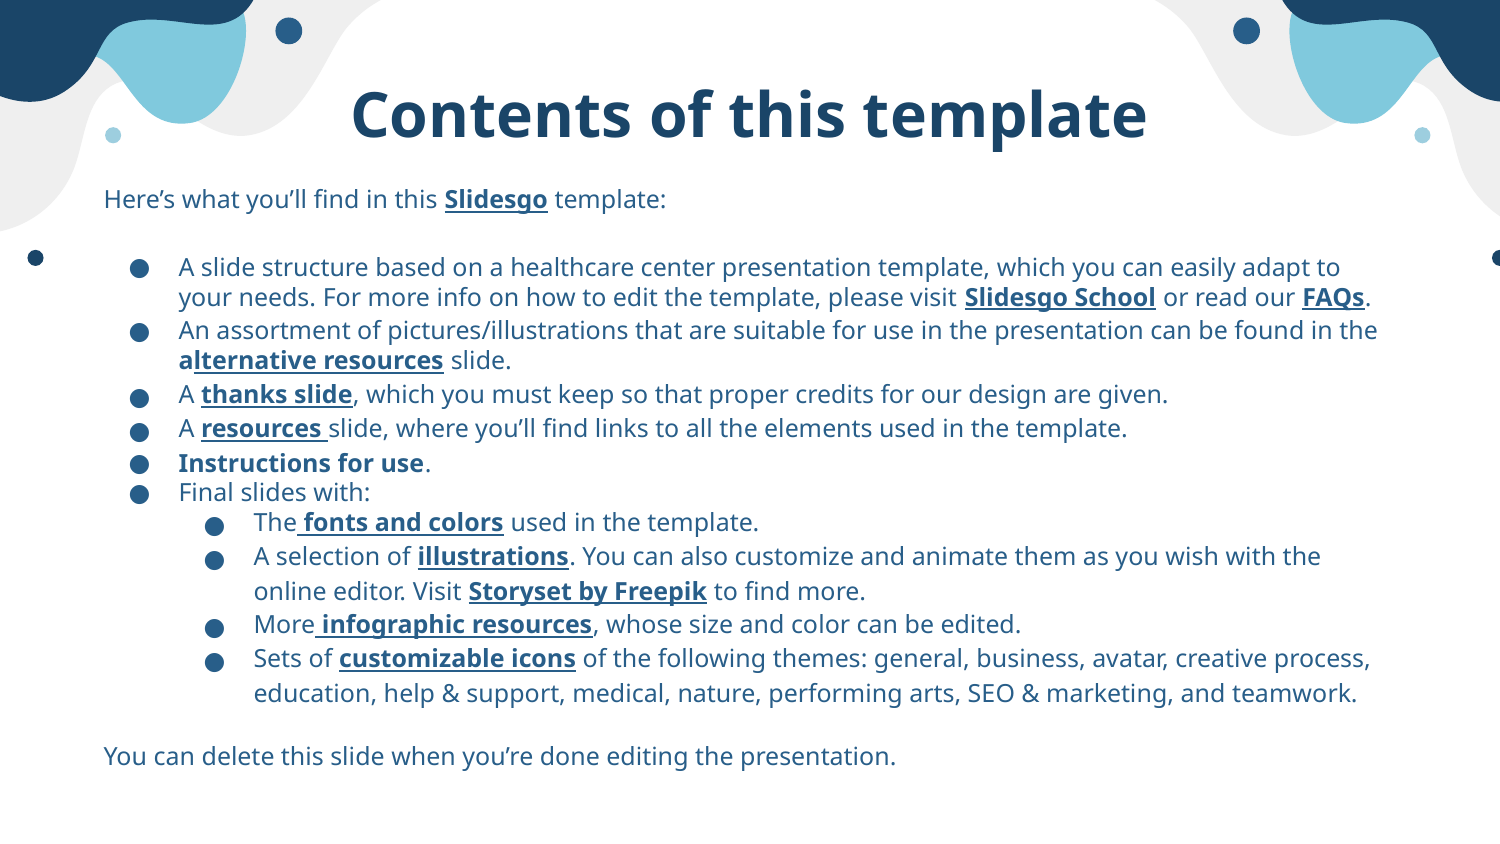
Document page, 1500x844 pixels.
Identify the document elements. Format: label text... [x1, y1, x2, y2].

title Contents of this template [88, 59, 1412, 154]
list Here’s what you’ll find in this Slidesgo template: A slide structure based on a healthcare center presentation template, which you can easily adapt to your needs. For more info on how to edit the template, please visit Slidesgo School or read our FAQs. An assortment of pictures/illustrations that are suitable for use in the presentation can be found in the alternative resources slide. A thanks slide, which you must keep so that proper credits for our design are given. A resources slide, where you’ll find links to all the elements used in the template. Instructions for use. Final slides with: The fonts and colors used in the template. A selection of illustrations. You can also customize and animate them as you wish with the online editor. Visit Storyset by Freepik to find more. More infographic resources, whose size and color can be edited. Sets of customizable icons of the following themes: general, business, avatar, creative process, education, help & support, medical, nature, performing arts, SEO & marketing, and teamwork. You can delete this slide when you’re done editing the presentation. [88, 168, 1412, 756]
